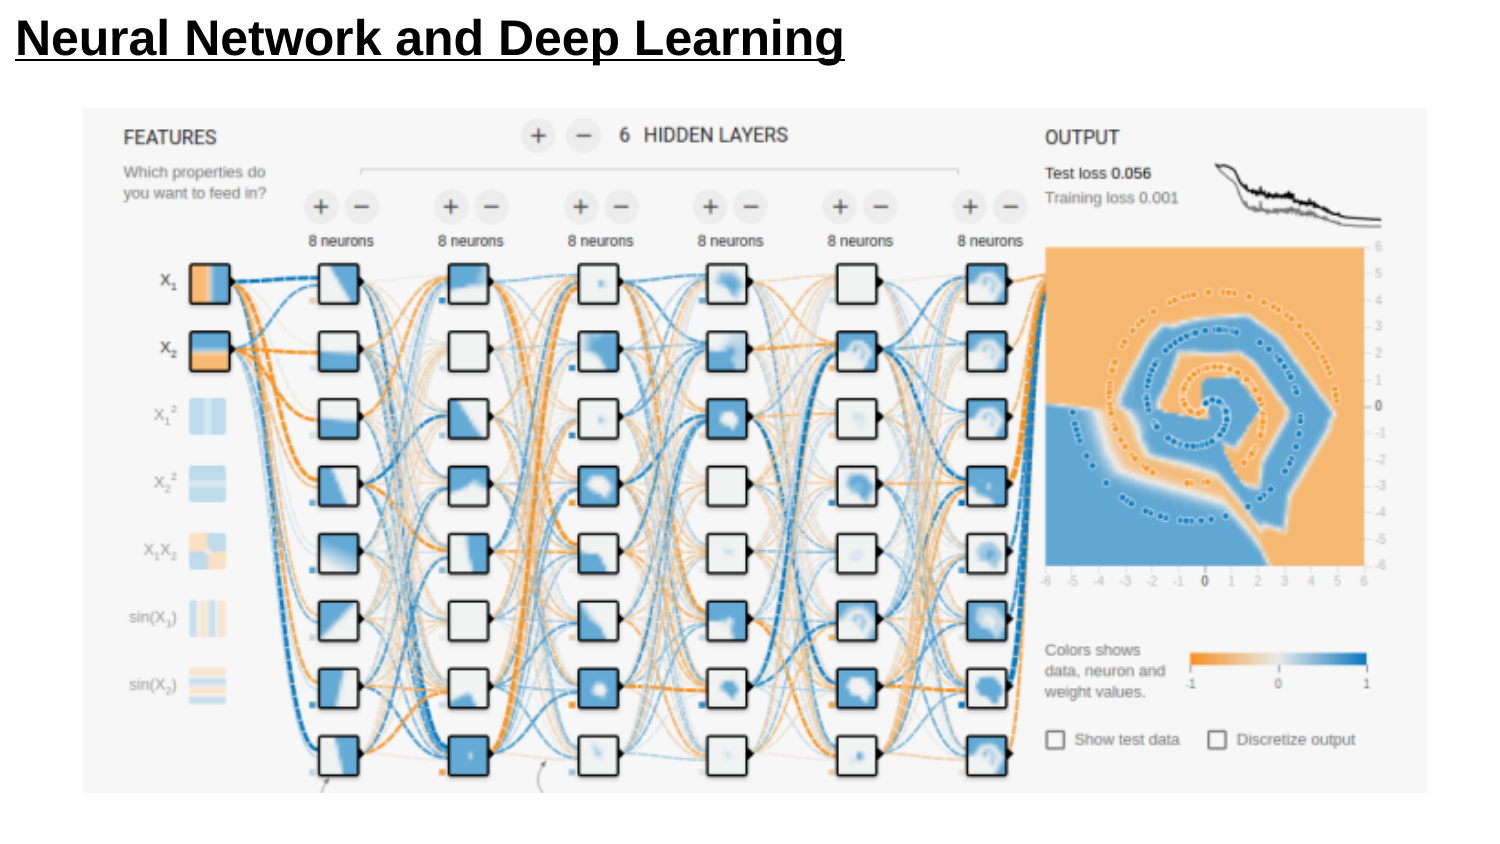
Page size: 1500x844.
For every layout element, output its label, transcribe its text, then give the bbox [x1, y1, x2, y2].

picture [83, 108, 1427, 813]
text_box Neural Network and Deep Learning [0, 0, 1300, 72]
